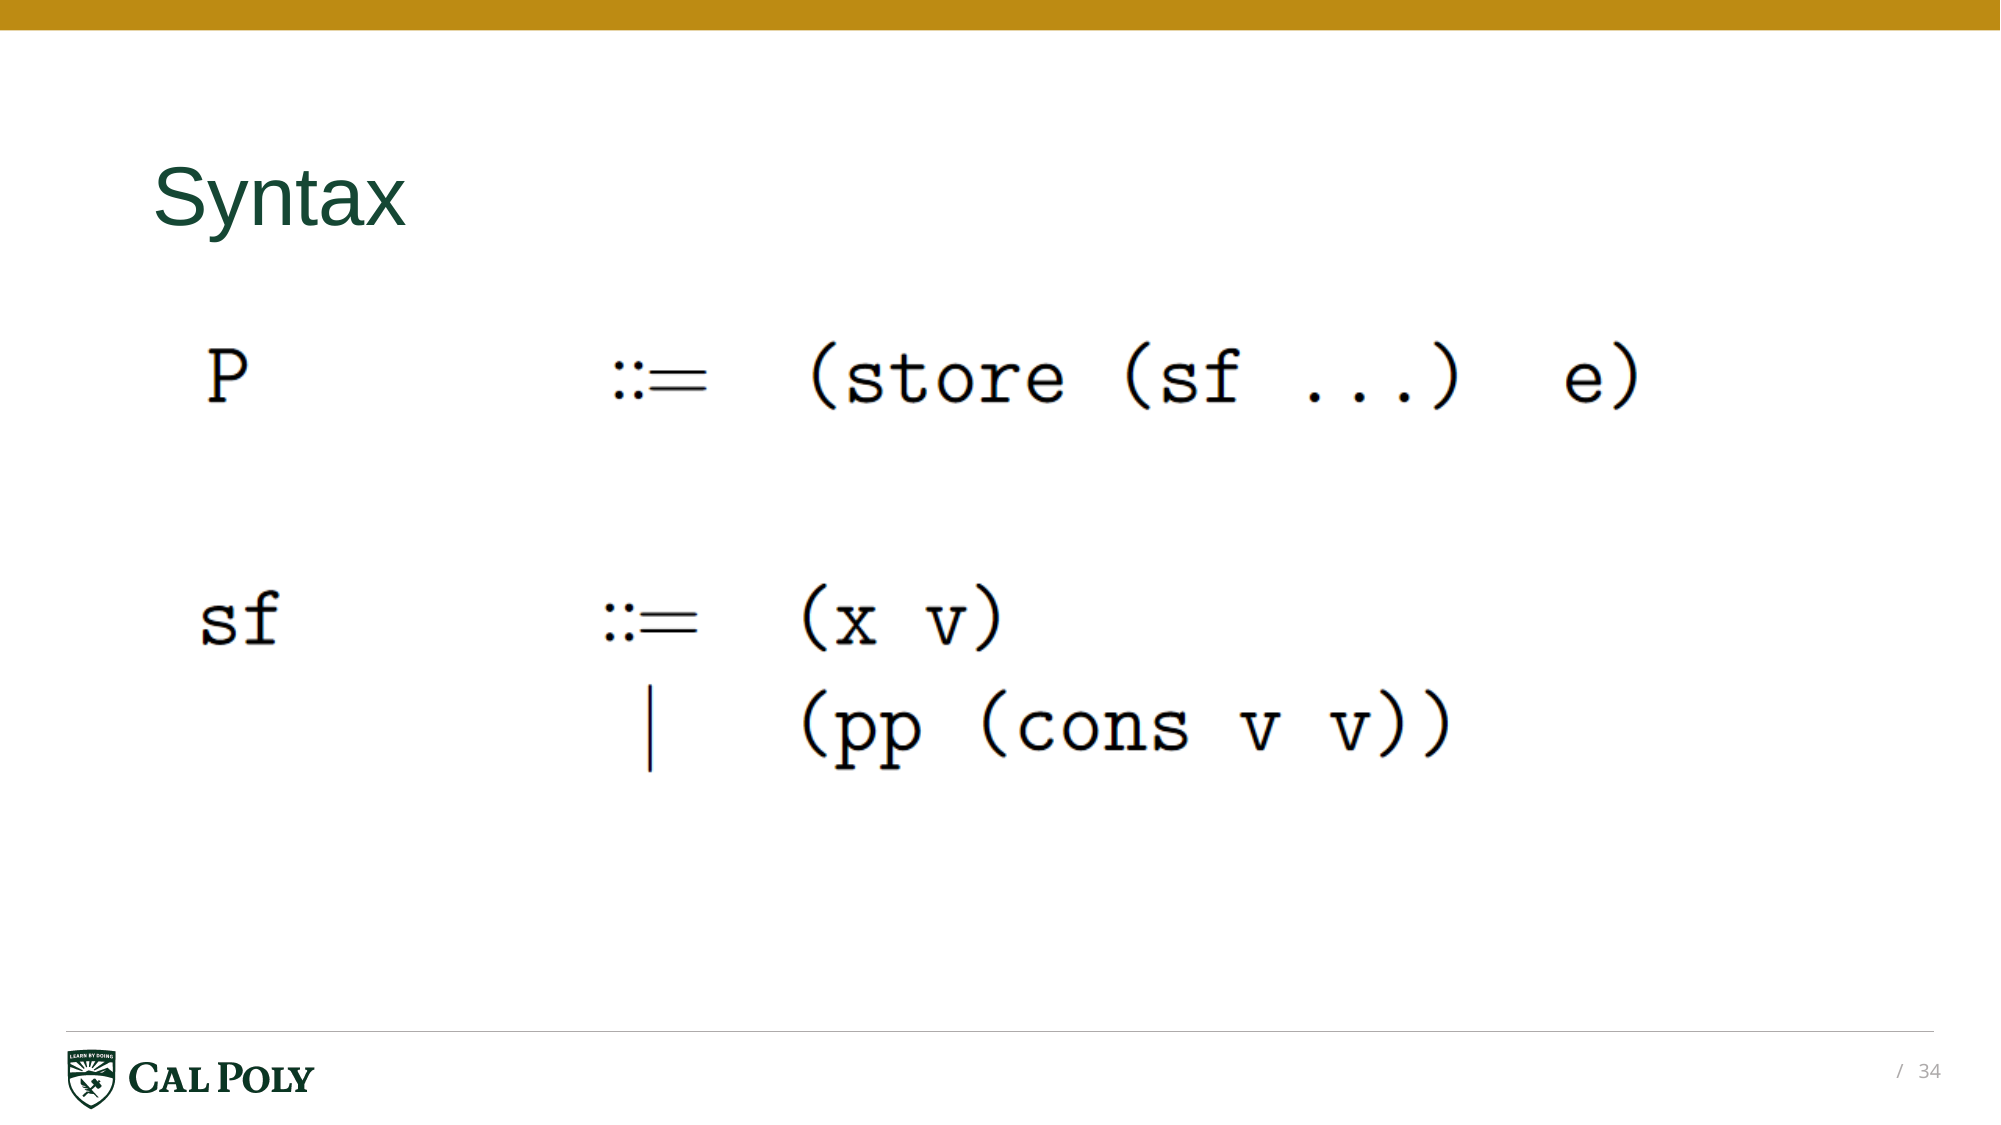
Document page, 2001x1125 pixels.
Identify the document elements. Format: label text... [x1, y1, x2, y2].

picture [186, 562, 1473, 785]
picture [43, 1025, 338, 1125]
slide_number / 34 [1866, 1041, 1956, 1102]
picture [186, 313, 1651, 437]
title Syntax [137, 147, 1888, 250]
